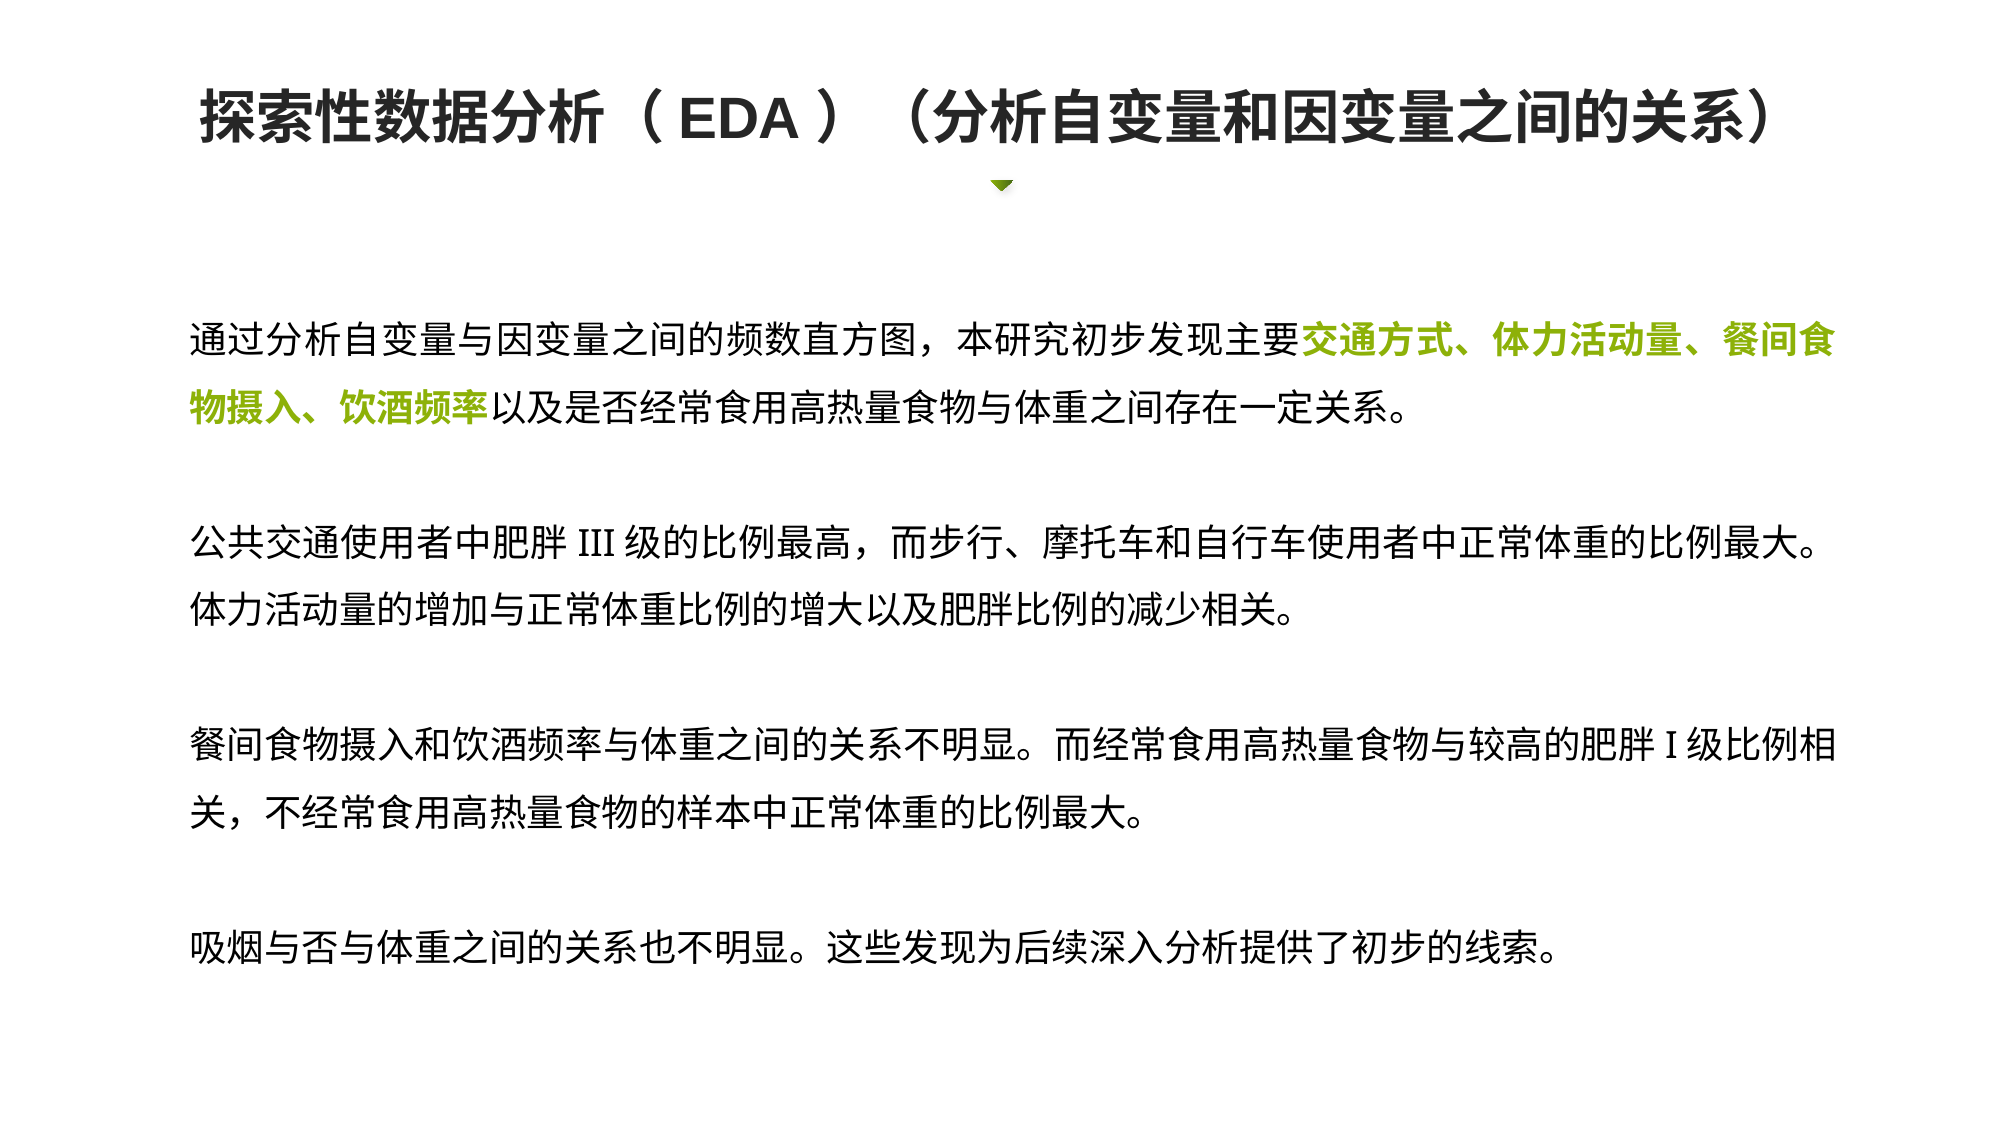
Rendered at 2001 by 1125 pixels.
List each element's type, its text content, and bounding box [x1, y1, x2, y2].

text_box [188, 73, 1816, 192]
text_box 通过分析自变量与因变量之间的频数直方图，本研究初步发现主要交通方式、体力活动量、餐间食物摄入、饮酒频率以及是否经常食用高热量食物与体重之间存在一定关系。 公共交通使用者中肥胖III级的比例最高，而步行、摩托车和自行车使用者中正常体重的比例最大。体力活动量的增加与正常体重比例的增大以及肥胖比例的减少相关。 餐间食物摄入和饮酒频率与体重之间的关系不明显。而经常食用高热量食物与较高的肥胖I级比例相关，不经常食用高热量食物的样本中正常体重的比例最大。 吸烟与否与体重之间的关系也不明显。这些发现为后续深入分析提供了初步的线索。 [174, 286, 1852, 976]
